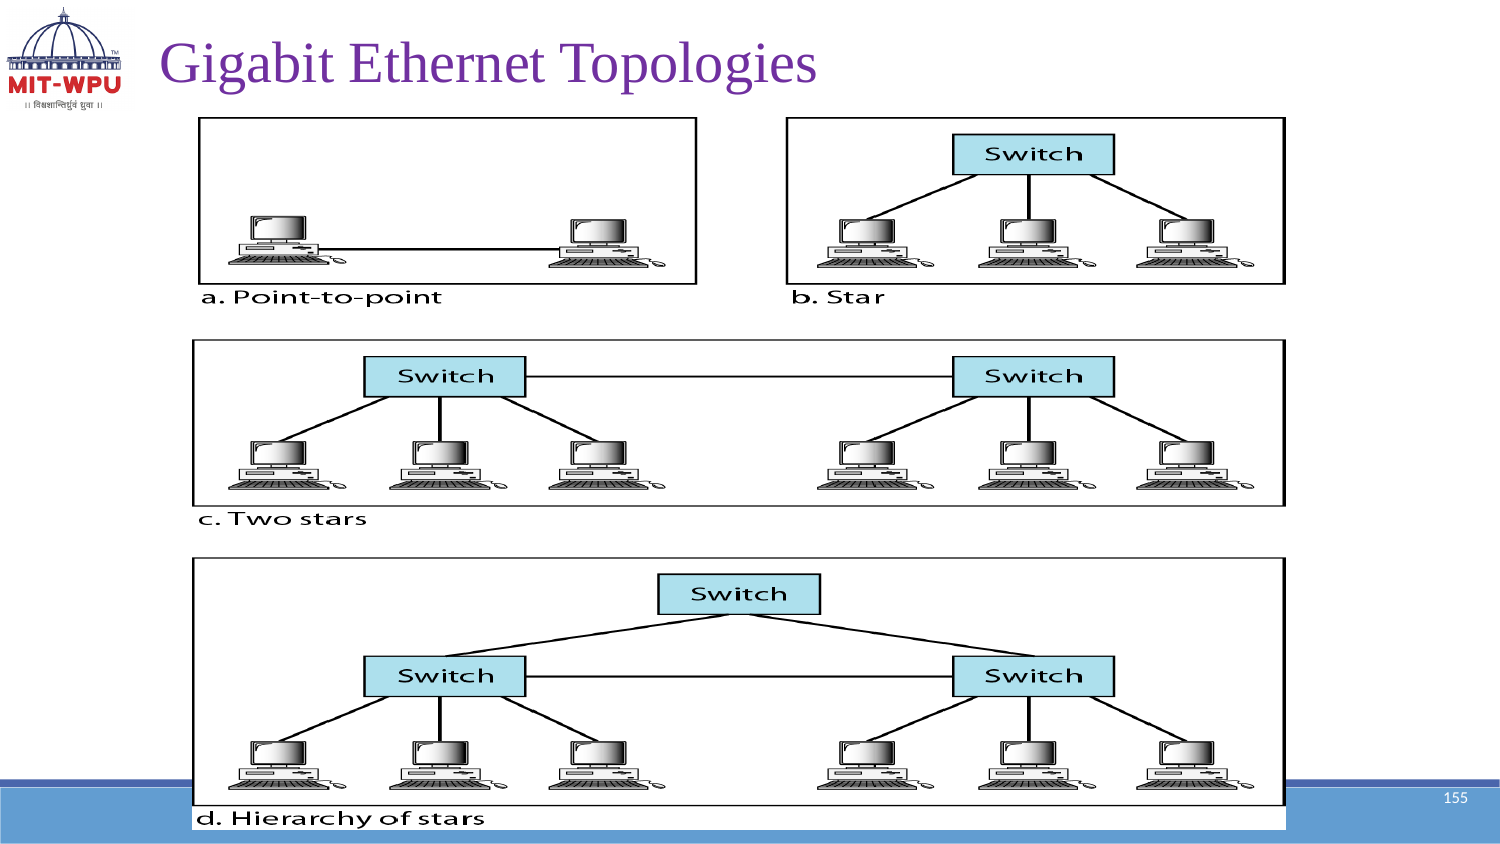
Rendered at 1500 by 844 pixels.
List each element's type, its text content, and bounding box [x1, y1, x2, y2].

slide_number 155 [1389, 764, 1480, 830]
picture [192, 117, 1287, 830]
picture [6, 7, 136, 111]
text_box Gigabit Ethernet Topologies [144, 16, 1435, 102]
